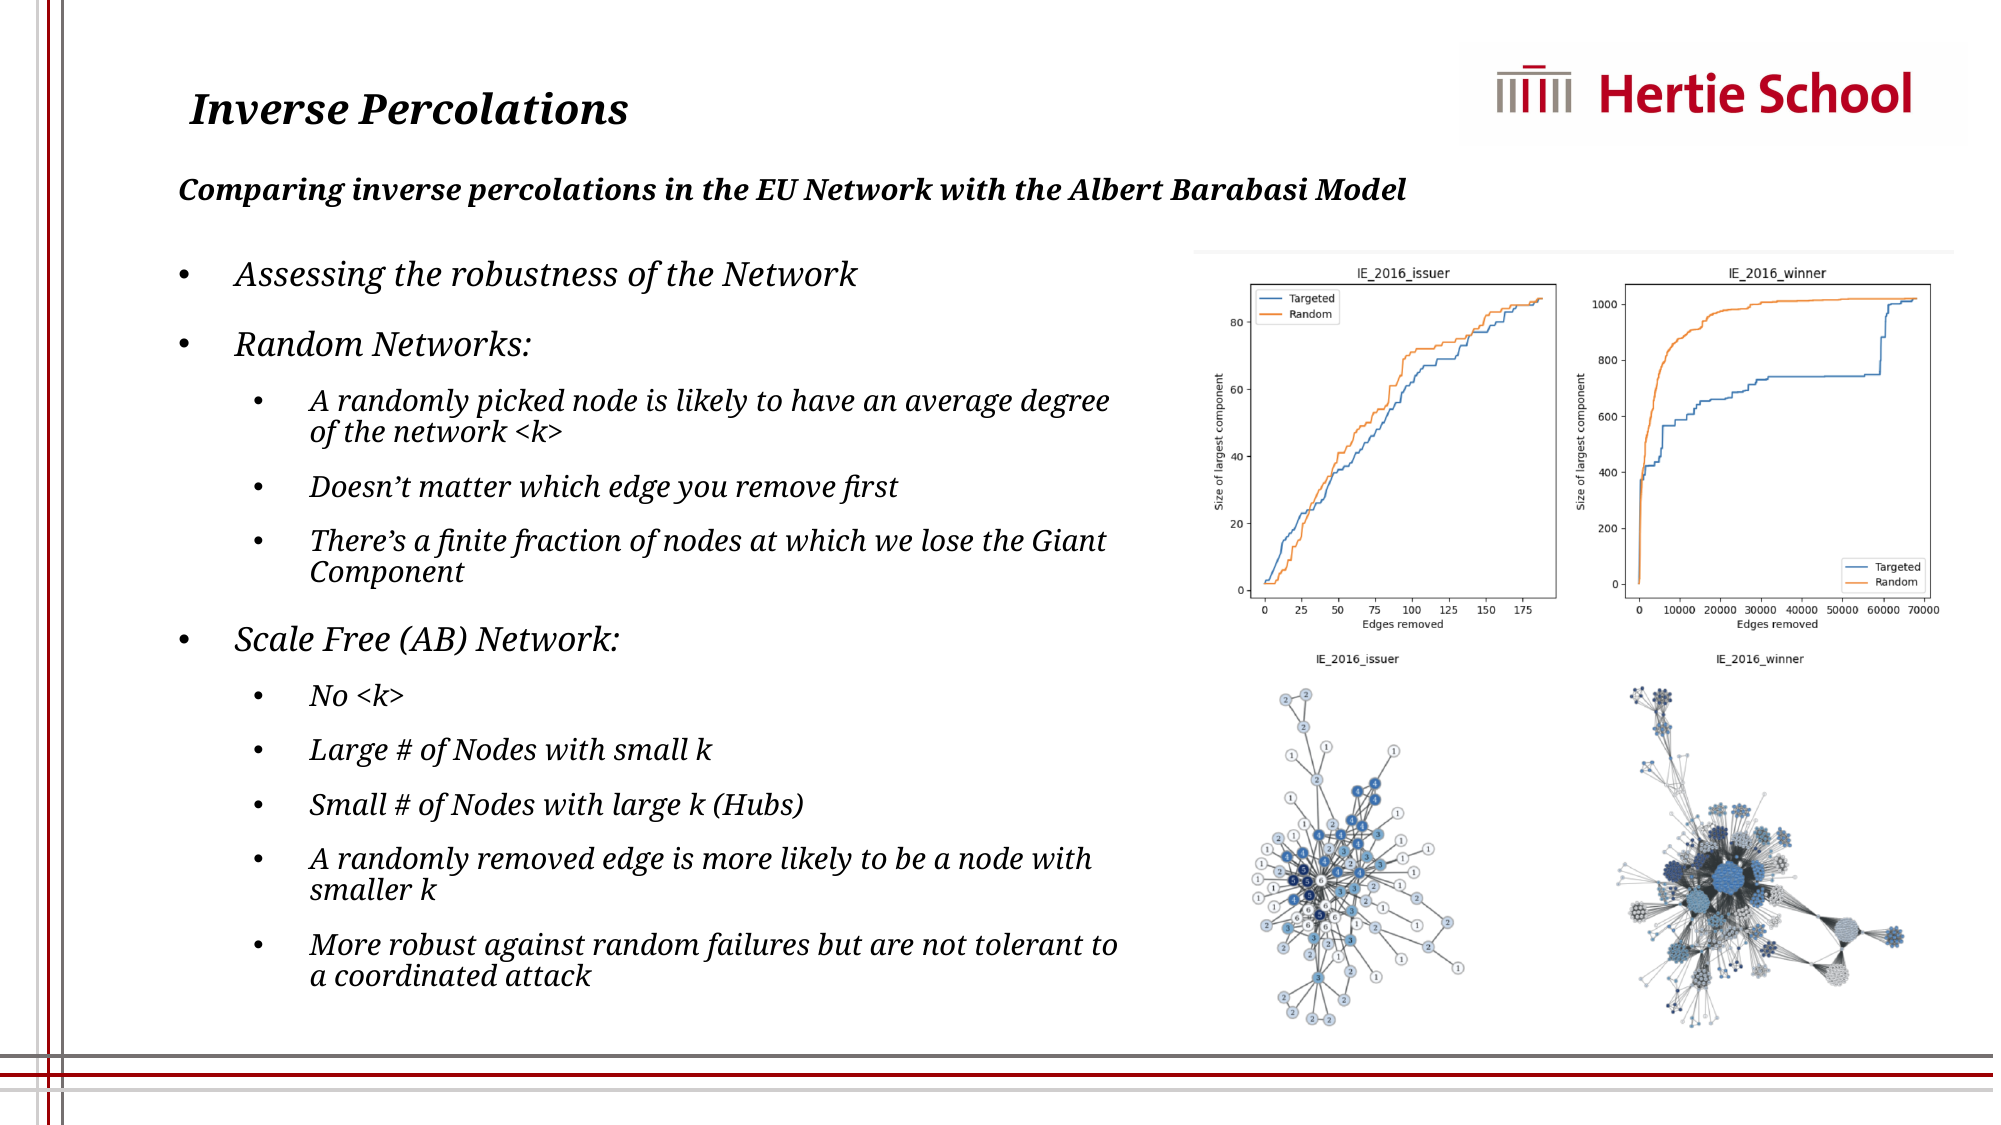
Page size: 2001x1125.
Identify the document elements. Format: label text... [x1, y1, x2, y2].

text_box Inverse Percolations [175, 2, 1901, 220]
list Assessing the robustness of the Network Random Networks: A randomly picked node is likely to have an average degree of the network <k> Doesn’t matter which edge you remove first There’s a finite fraction of nodes at which we lose the Giant Component Scale Free (AB) Network: No <k> Large # of Nodes with small k Small # of Nodes with large k (Hubs) A randomly removed edge is more likely to be a node with smaller k More robust against random failures but are not tolerant to a coordinated attack [144, 250, 1137, 965]
picture [1193, 250, 1985, 1044]
title Comparing inverse percolations in the EU Network with the Albert Barabasi Model [162, 82, 1888, 300]
picture [1901, 42, 1968, 146]
